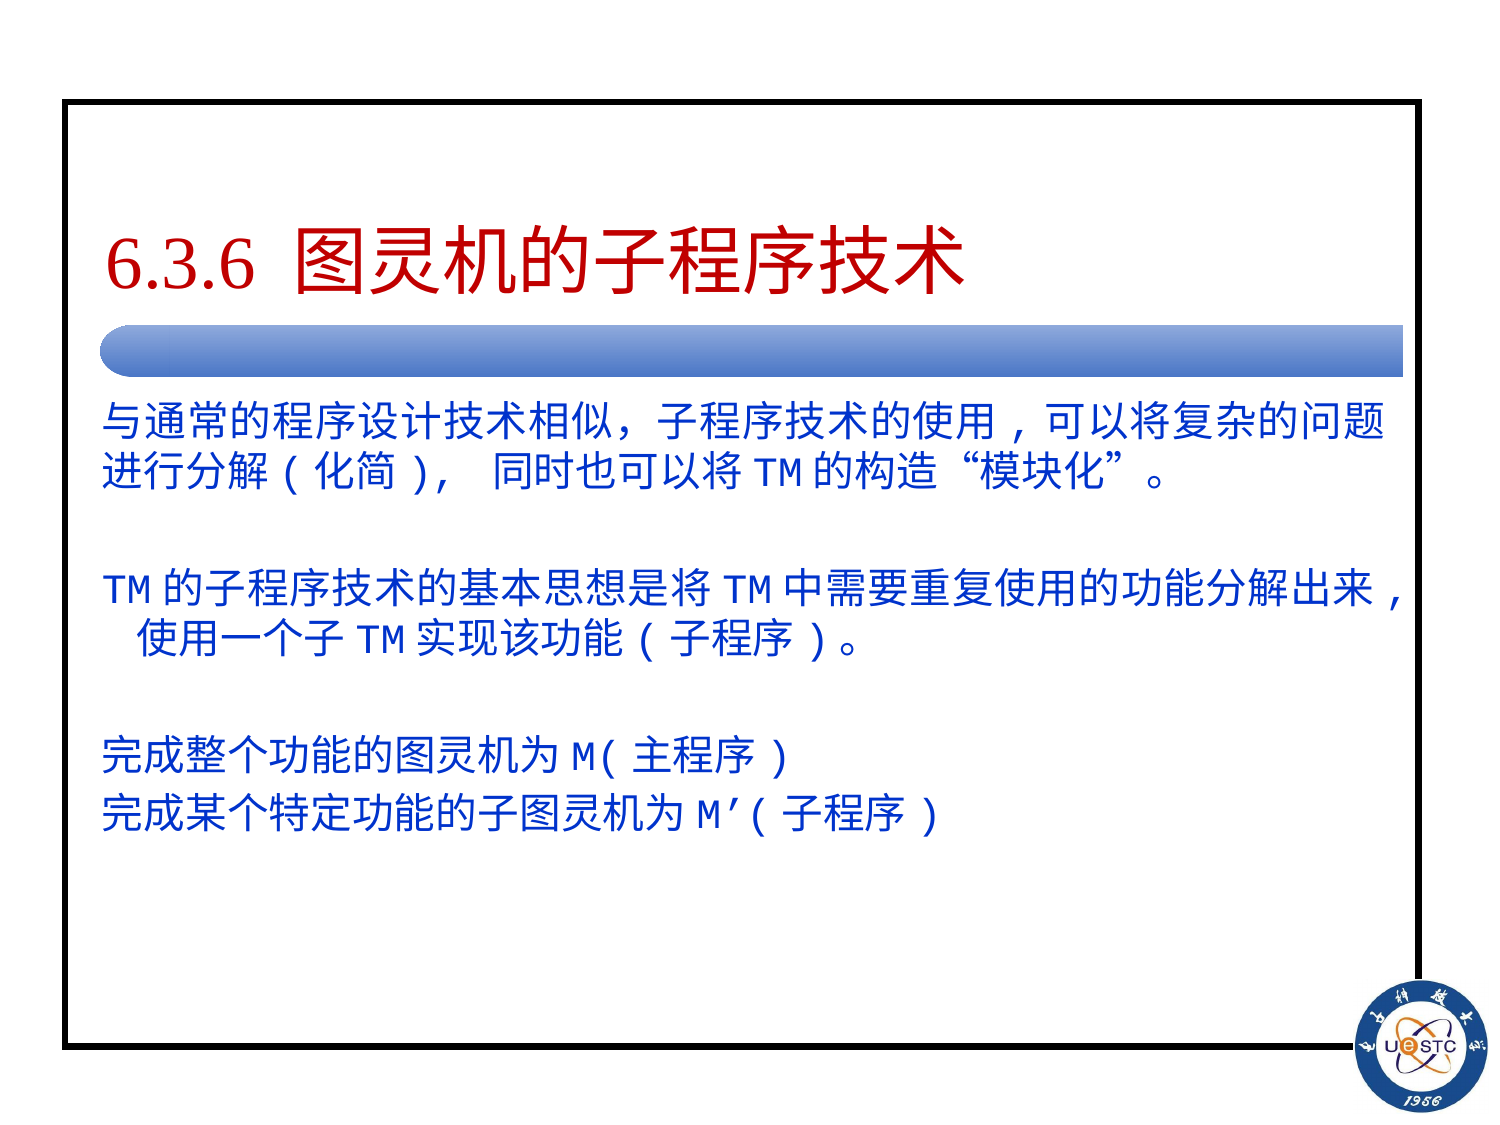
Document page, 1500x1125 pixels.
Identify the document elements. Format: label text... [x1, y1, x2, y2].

picture [1353, 979, 1489, 1114]
list 与通常的程序设计技术相似，子程序技术的使用,可以将复杂的问题进行分解(化简), 同时也可以将TM的构造“模块化”。 TM的子程序技术的基本思想是将TM中需要重复使用的功能分解出来, 使用一个子TM实现该功能(子程序)。 完成整个功能的图灵机为M(主程序) 完成某个特定功能的子图灵机为M’(子程序) [87, 387, 1400, 1035]
title 6.3.6 图灵机的子程序技术 [90, 125, 1403, 313]
